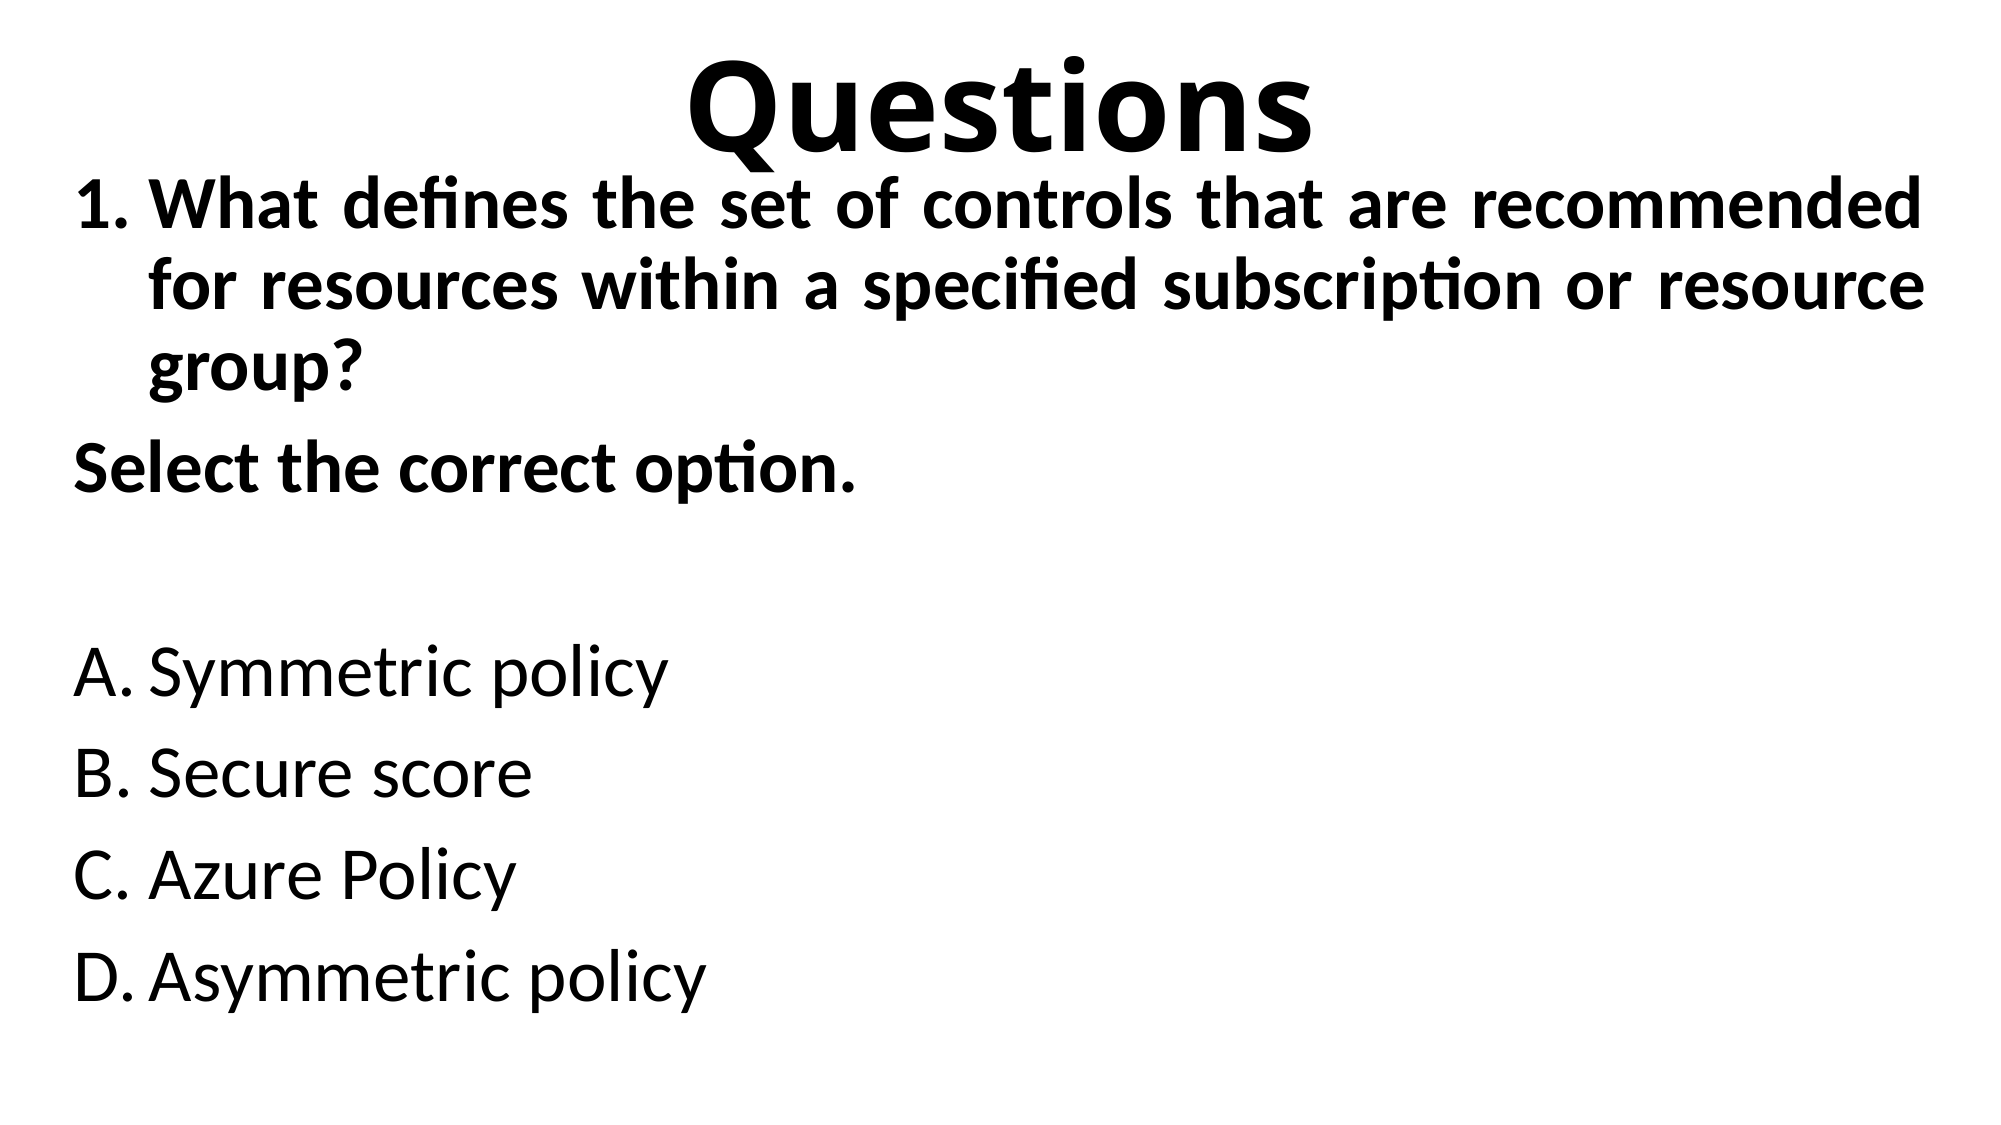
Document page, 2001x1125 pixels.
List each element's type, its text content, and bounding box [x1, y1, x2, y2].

subtitle What defines the set of controls that are recommended for resources within a specified subscription or resource group? Select the correct option. Symmetric policy Secure score Azure Policy Asymmetric policy [58, 156, 1942, 1113]
title Questions [249, 0, 1750, 156]
